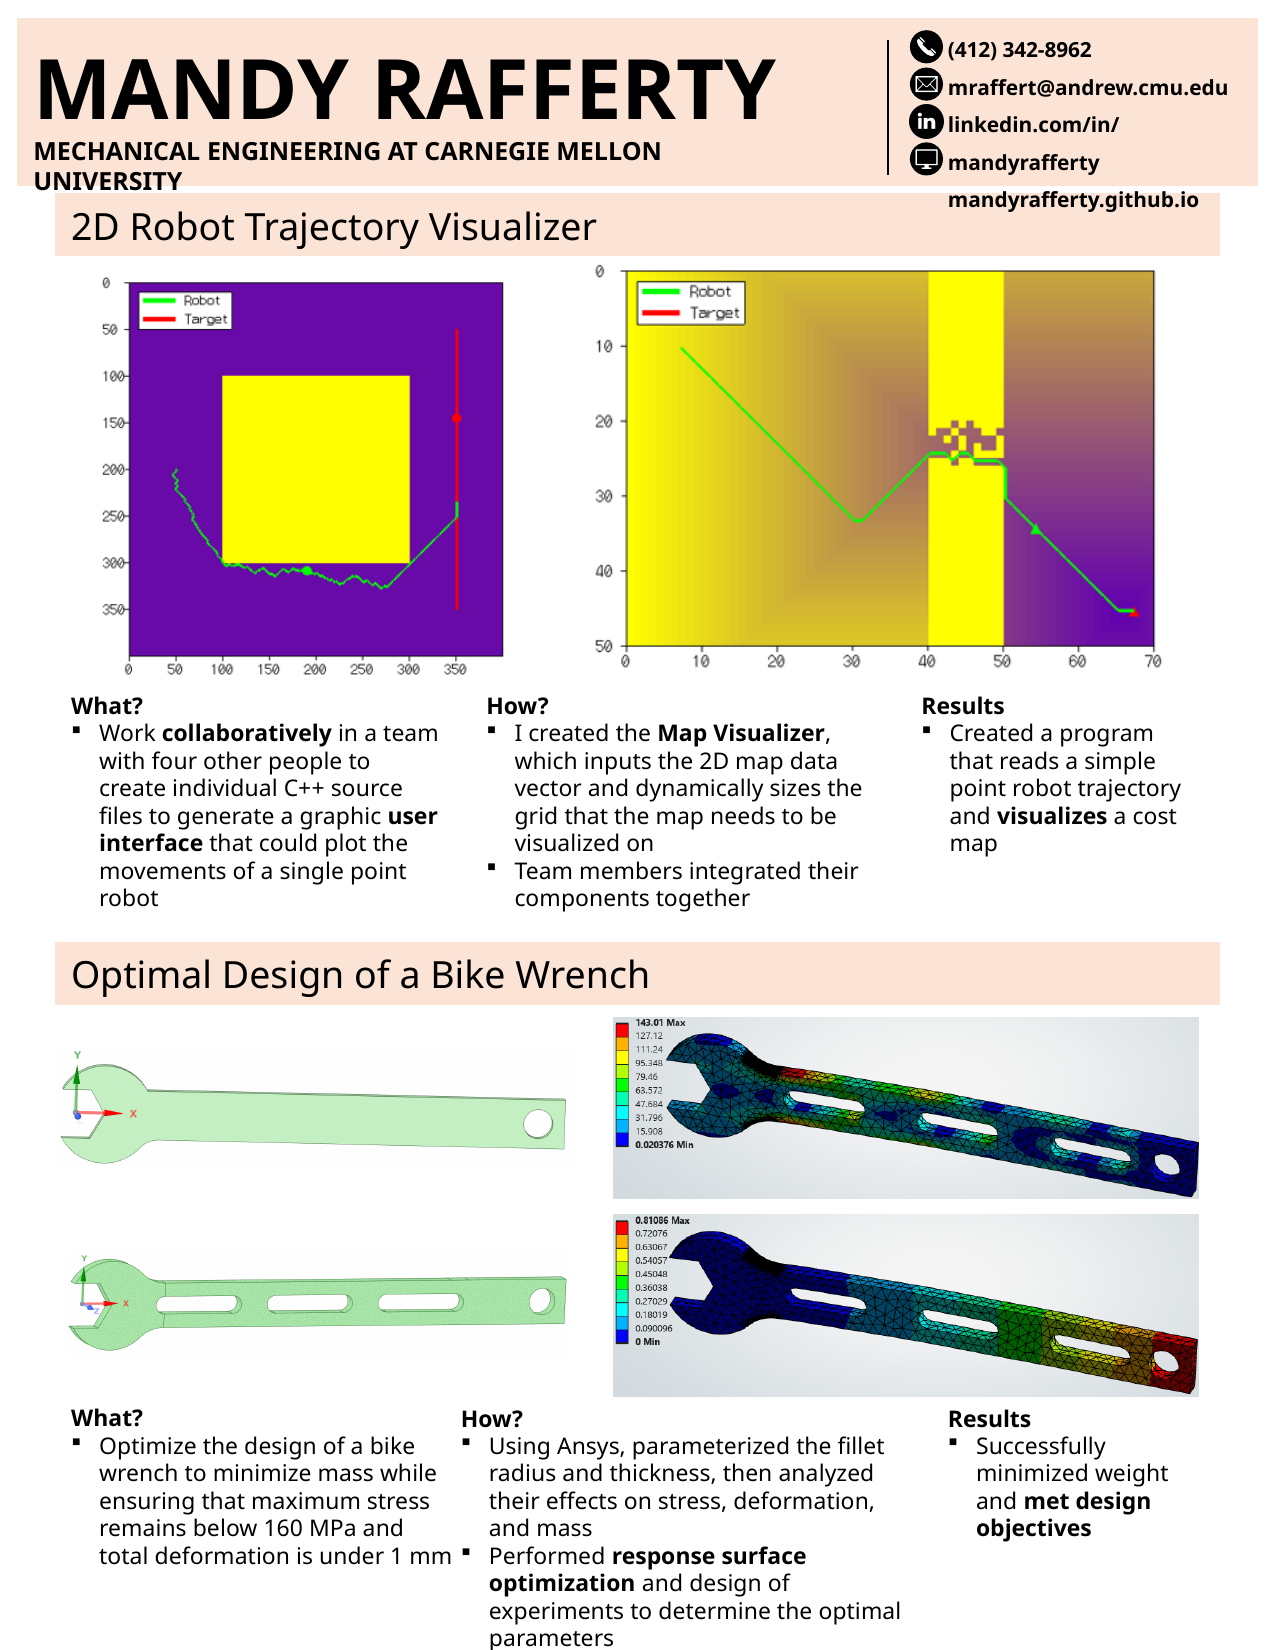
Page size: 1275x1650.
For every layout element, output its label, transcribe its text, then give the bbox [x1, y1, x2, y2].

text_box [910, 143, 942, 175]
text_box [908, 103, 945, 140]
picture [595, 259, 1174, 681]
text_box [945, 106, 1245, 135]
text_box Results Created a program that reads a simple point robot trajectory and visualizes a cost map [906, 684, 1219, 919]
text_box Results Successfully minimized weight and met design objectives [933, 1396, 1220, 1604]
picture [55, 1047, 573, 1169]
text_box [910, 31, 942, 63]
text_box [947, 145, 1175, 174]
text_box What? Optimize the design of a bike wrench to minimize mass while ensuring that maximum stress remains below 160 MPa and total deformation is under 1 mm [56, 1396, 472, 1577]
picture [101, 259, 521, 681]
text_box MANDY RAFFERTY MECHANICAL ENGINEERING AT CARNEGIE MELLON UNIVERSITY [18, 28, 827, 204]
text_box What? Work collaboratively in a team with four other people to create individual C++ source files to generate a graphic user interface that could plot the movements of a single point robot [56, 684, 455, 919]
text_box How? I created the Map Visualizer, which inputs the 2D map data vector and dynamically sizes the grid that the map needs to be visualized on Team members integrated their components together [471, 684, 901, 919]
picture [612, 1017, 1199, 1200]
text_box How? Using Ansys, parameterized the fillet radius and thickness, then analyzed their effects on stress, deformation, and mass Performed response surface optimization and design of experiments to determine the optimal parameters [446, 1396, 933, 1650]
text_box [910, 68, 942, 100]
text_box (412) 342-8962 mraffert@andrew.cmu.edu linkedin.com/in/mandyrafferty mandyrafferty.github.io [933, 17, 1257, 220]
text_box Optimal Design of a Bike Wrench [55, 942, 1220, 1005]
picture [67, 1252, 570, 1359]
text_box [17, 18, 933, 186]
picture [612, 1213, 1199, 1397]
text_box 2D Robot Trajectory Visualizer [55, 193, 1220, 256]
